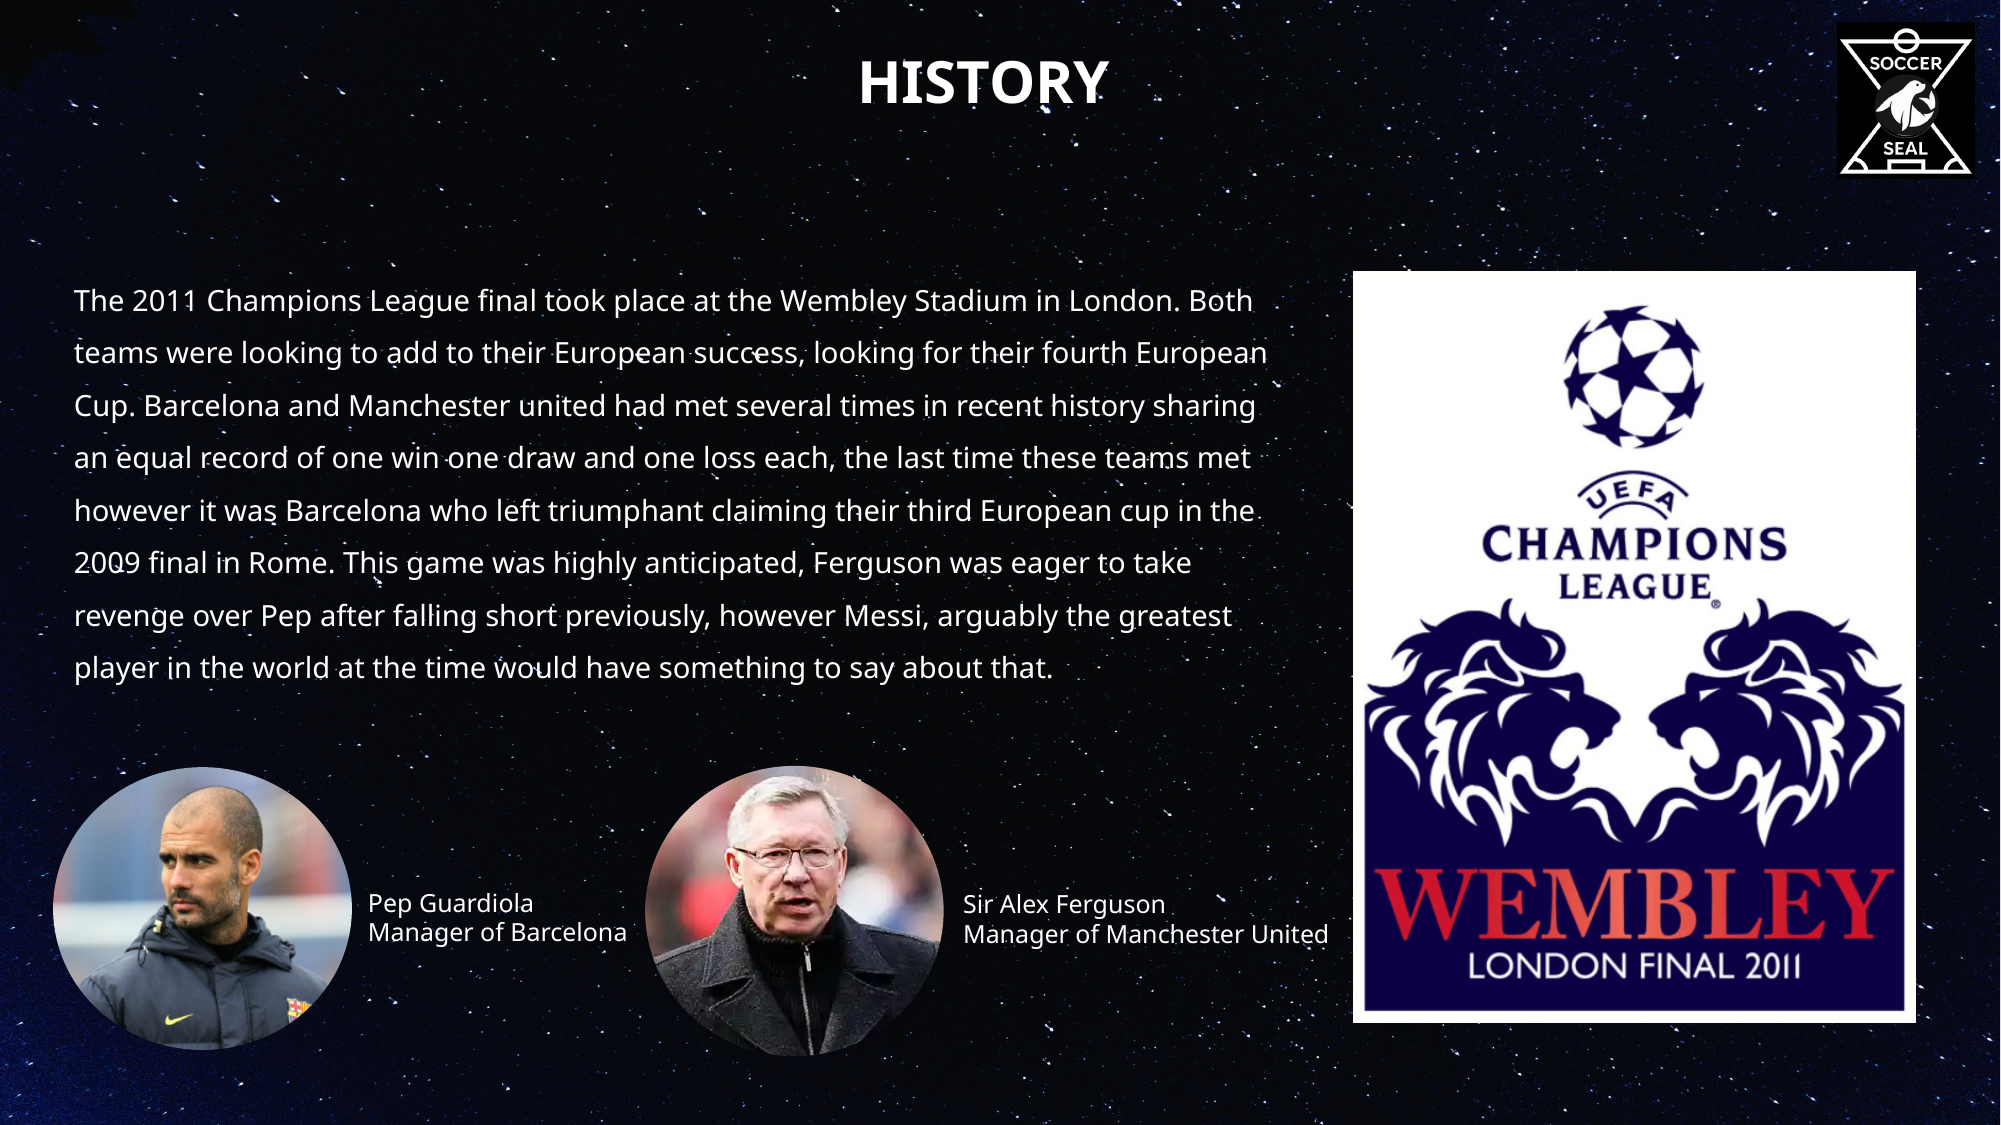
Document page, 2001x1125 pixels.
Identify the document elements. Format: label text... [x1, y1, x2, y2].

text_box Pep Guardiola Manager of Barcelona [353, 879, 645, 955]
text_box HISTORY [333, 37, 1650, 123]
picture [0, 0, 2001, 1125]
text_box Sir Alex Ferguson Manager of Manchester United [948, 881, 1353, 956]
text_box The 2011 Champions League final took place at the Wembley Stadium in London. Both teams were looking to add to their European success, looking for their fourth European Cup. Barcelona and Manchester united had met several times in recent history sharing an equal record of one win one draw and one loss each, the last time these teams met however it was Barcelona who left triumphant claiming their third European cup in the 2009 final in Rome. This game was highly anticipated, Ferguson was eager to take revenge over Pep after falling short previously, however Messi, arguably the greatest player in the world at the time would have something to say about that. [59, 257, 1307, 692]
